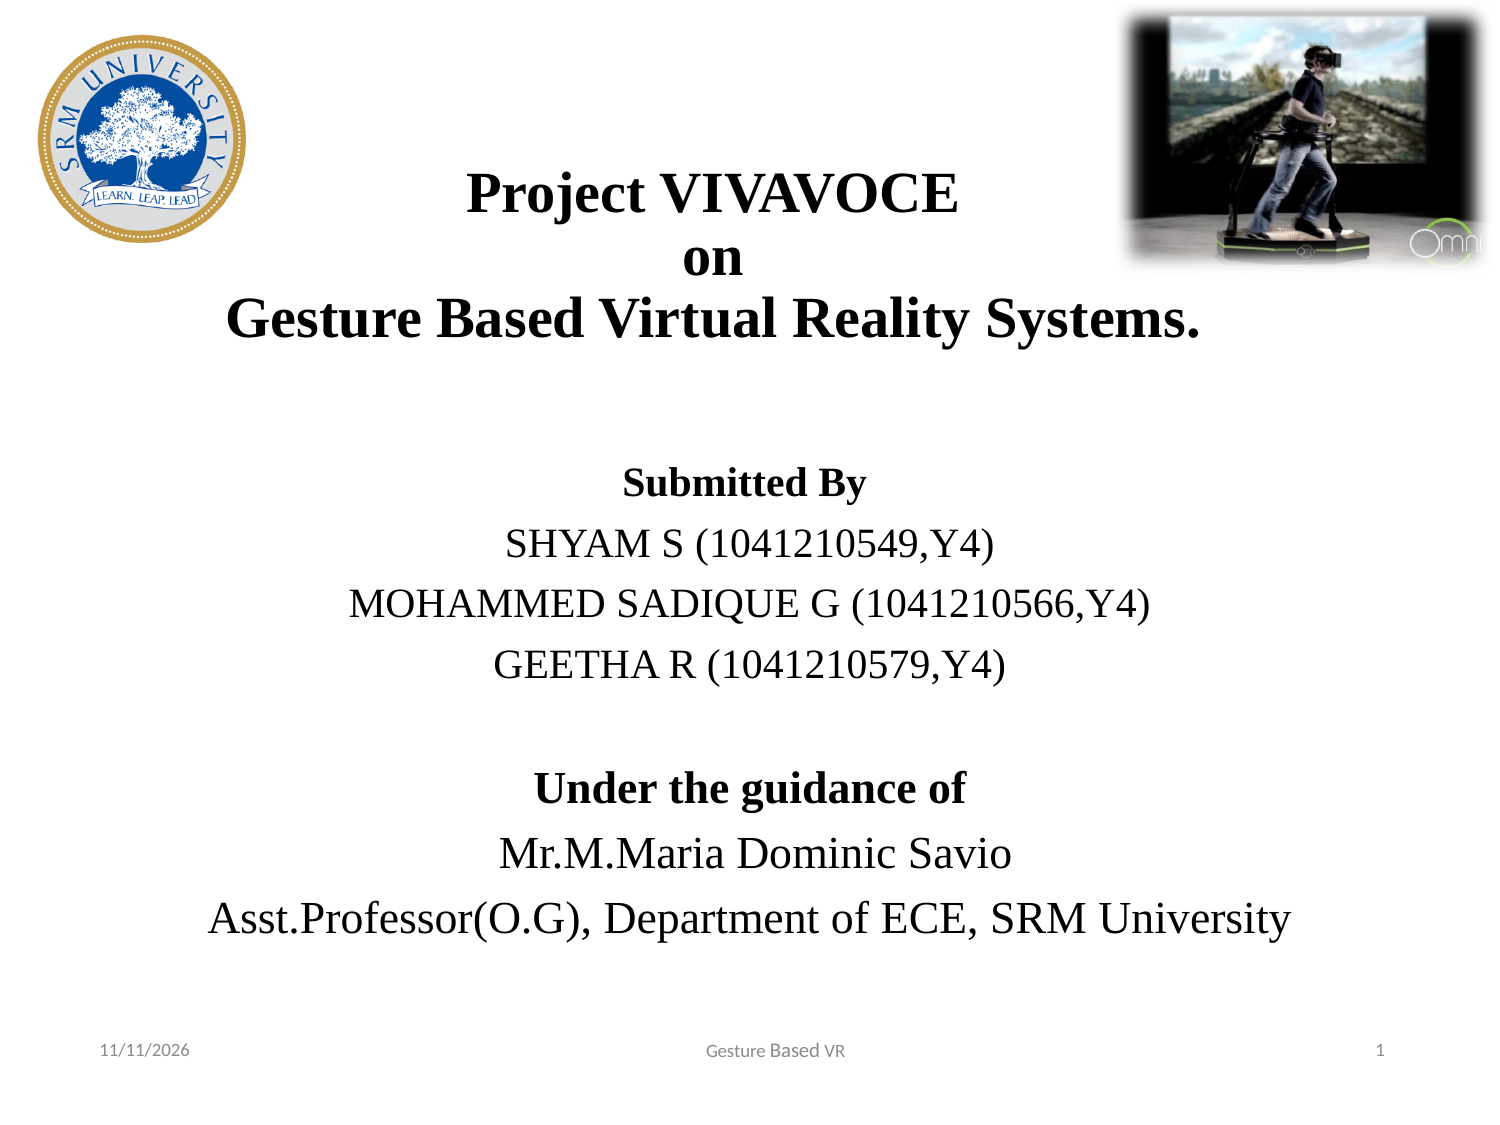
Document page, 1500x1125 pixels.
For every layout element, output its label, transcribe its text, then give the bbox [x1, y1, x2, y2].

slide_number 1 [1062, 1019, 1400, 1080]
picture [1112, 1, 1493, 275]
title Project VIVAVOCE on Gesture Based Virtual Reality Systems. [82, 162, 1345, 429]
subtitle Submitted By SHYAM S (1041210549,Y4) MOHAMMED SADIQUE G (1041210566,Y4) GEETHA R (1041210579,Y4) Under the guidance of Mr.M.Maria Dominic Savio Asst.Professor(O.G), Department of ECE, SRM University [181, 387, 1319, 1000]
picture [37, 34, 246, 243]
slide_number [84, 1019, 422, 1080]
footer Gesture Based VR [485, 999, 1067, 1099]
